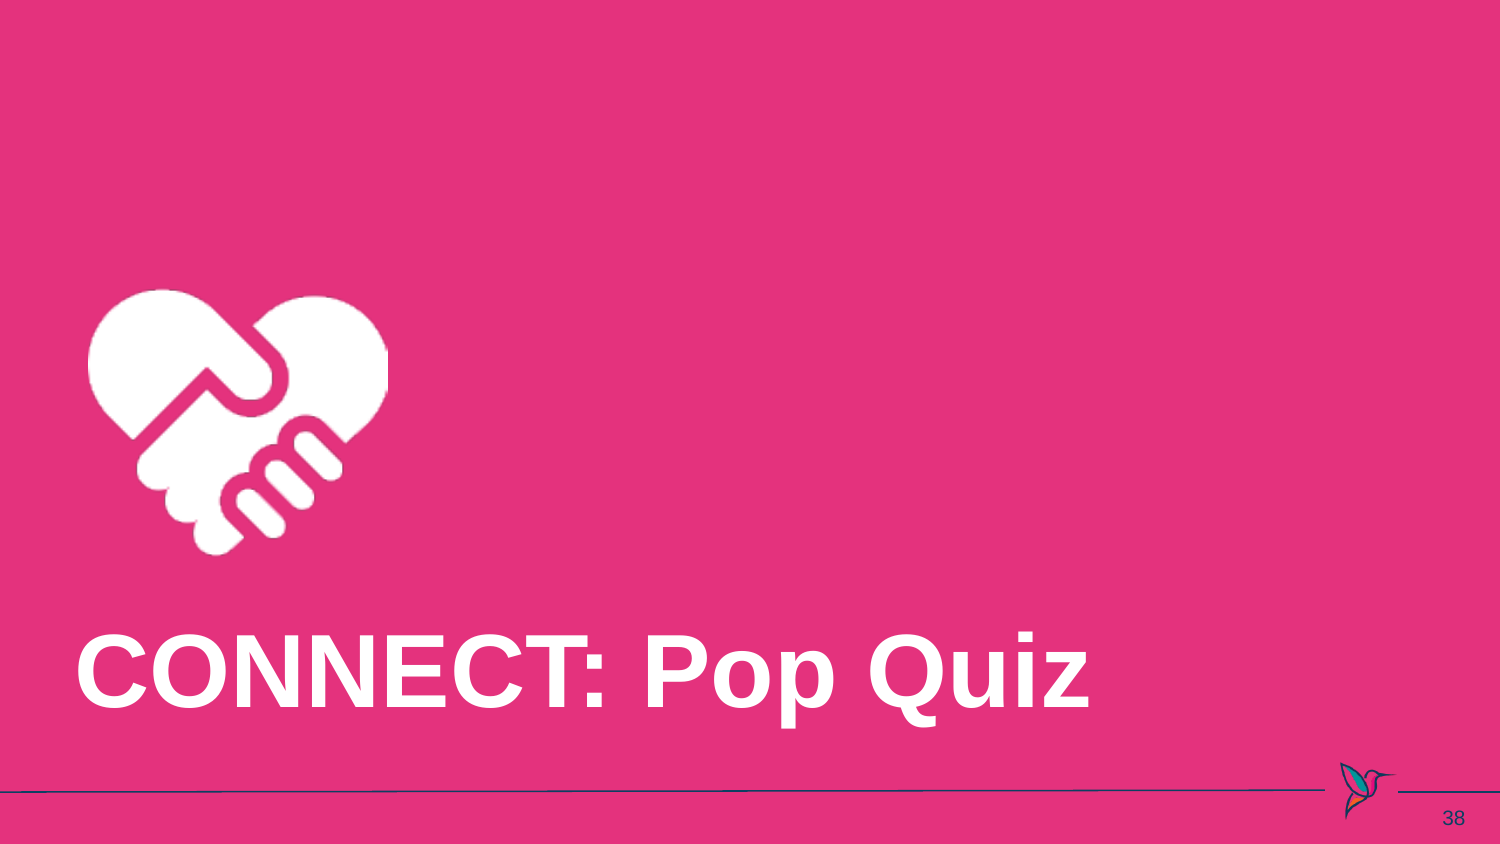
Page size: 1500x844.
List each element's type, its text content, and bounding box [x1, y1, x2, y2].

text_box CONNECT: Pop Quiz [59, 587, 1343, 732]
picture [1338, 759, 1398, 823]
picture [88, 272, 388, 572]
